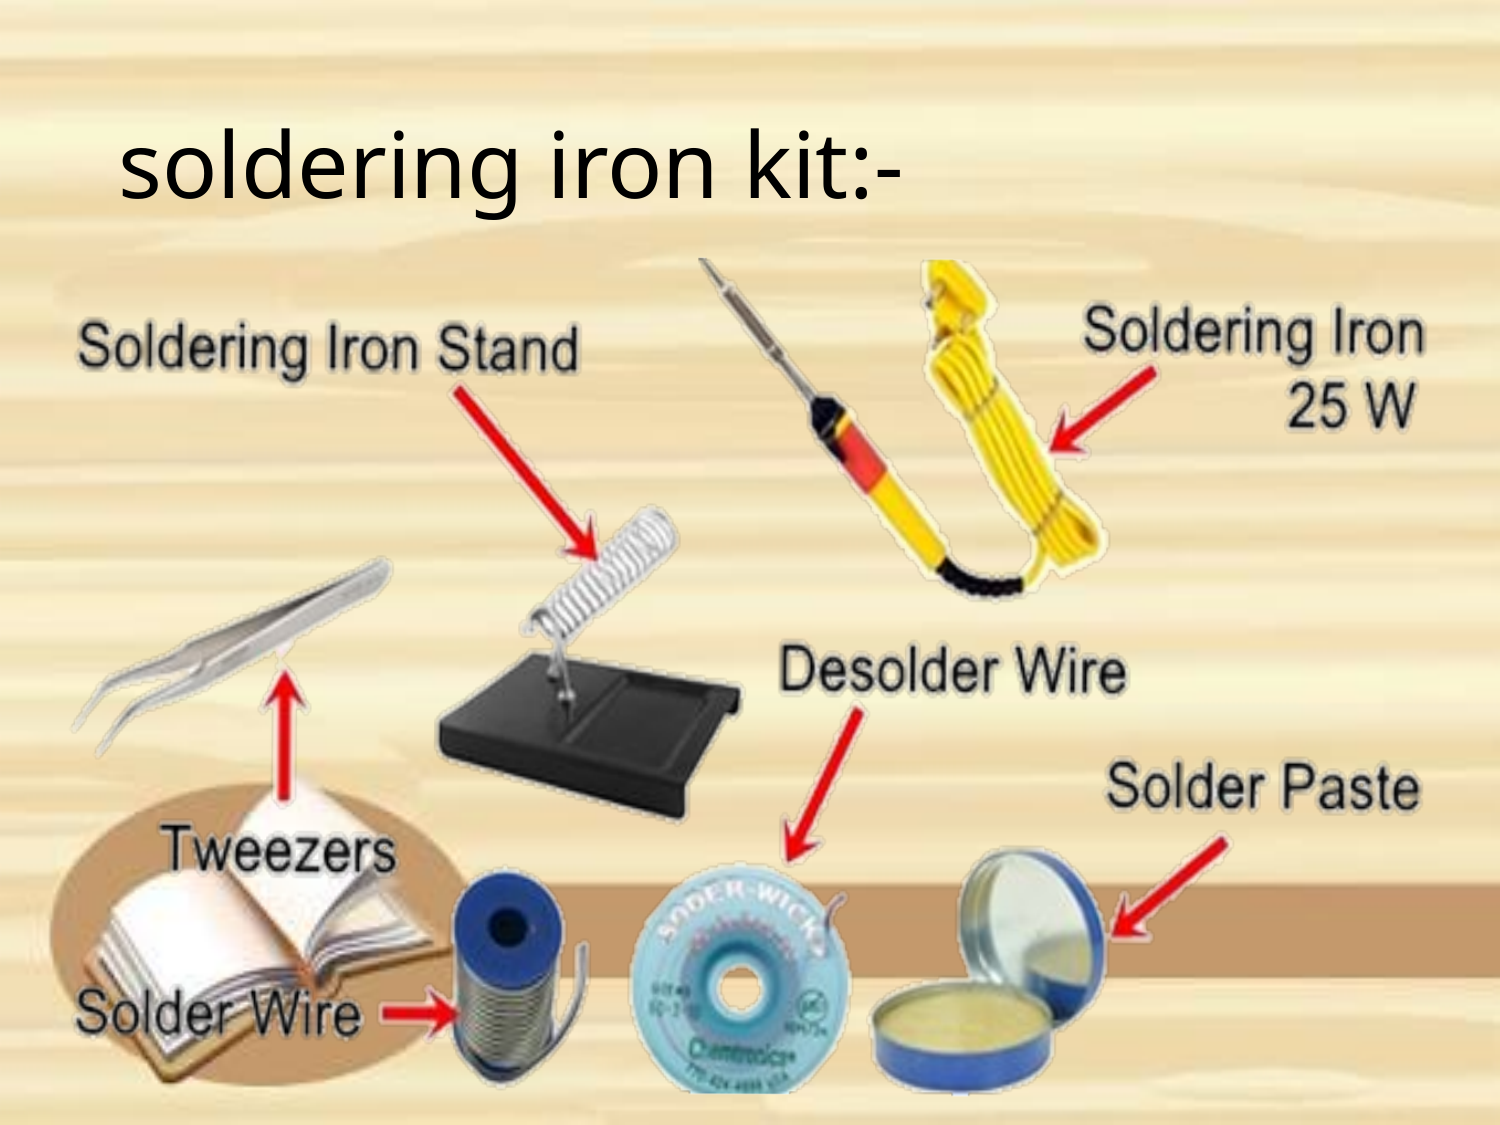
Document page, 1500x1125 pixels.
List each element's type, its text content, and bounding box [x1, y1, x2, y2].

picture [0, 0, 1500, 1125]
title soldering iron kit:- [103, 59, 1397, 257]
